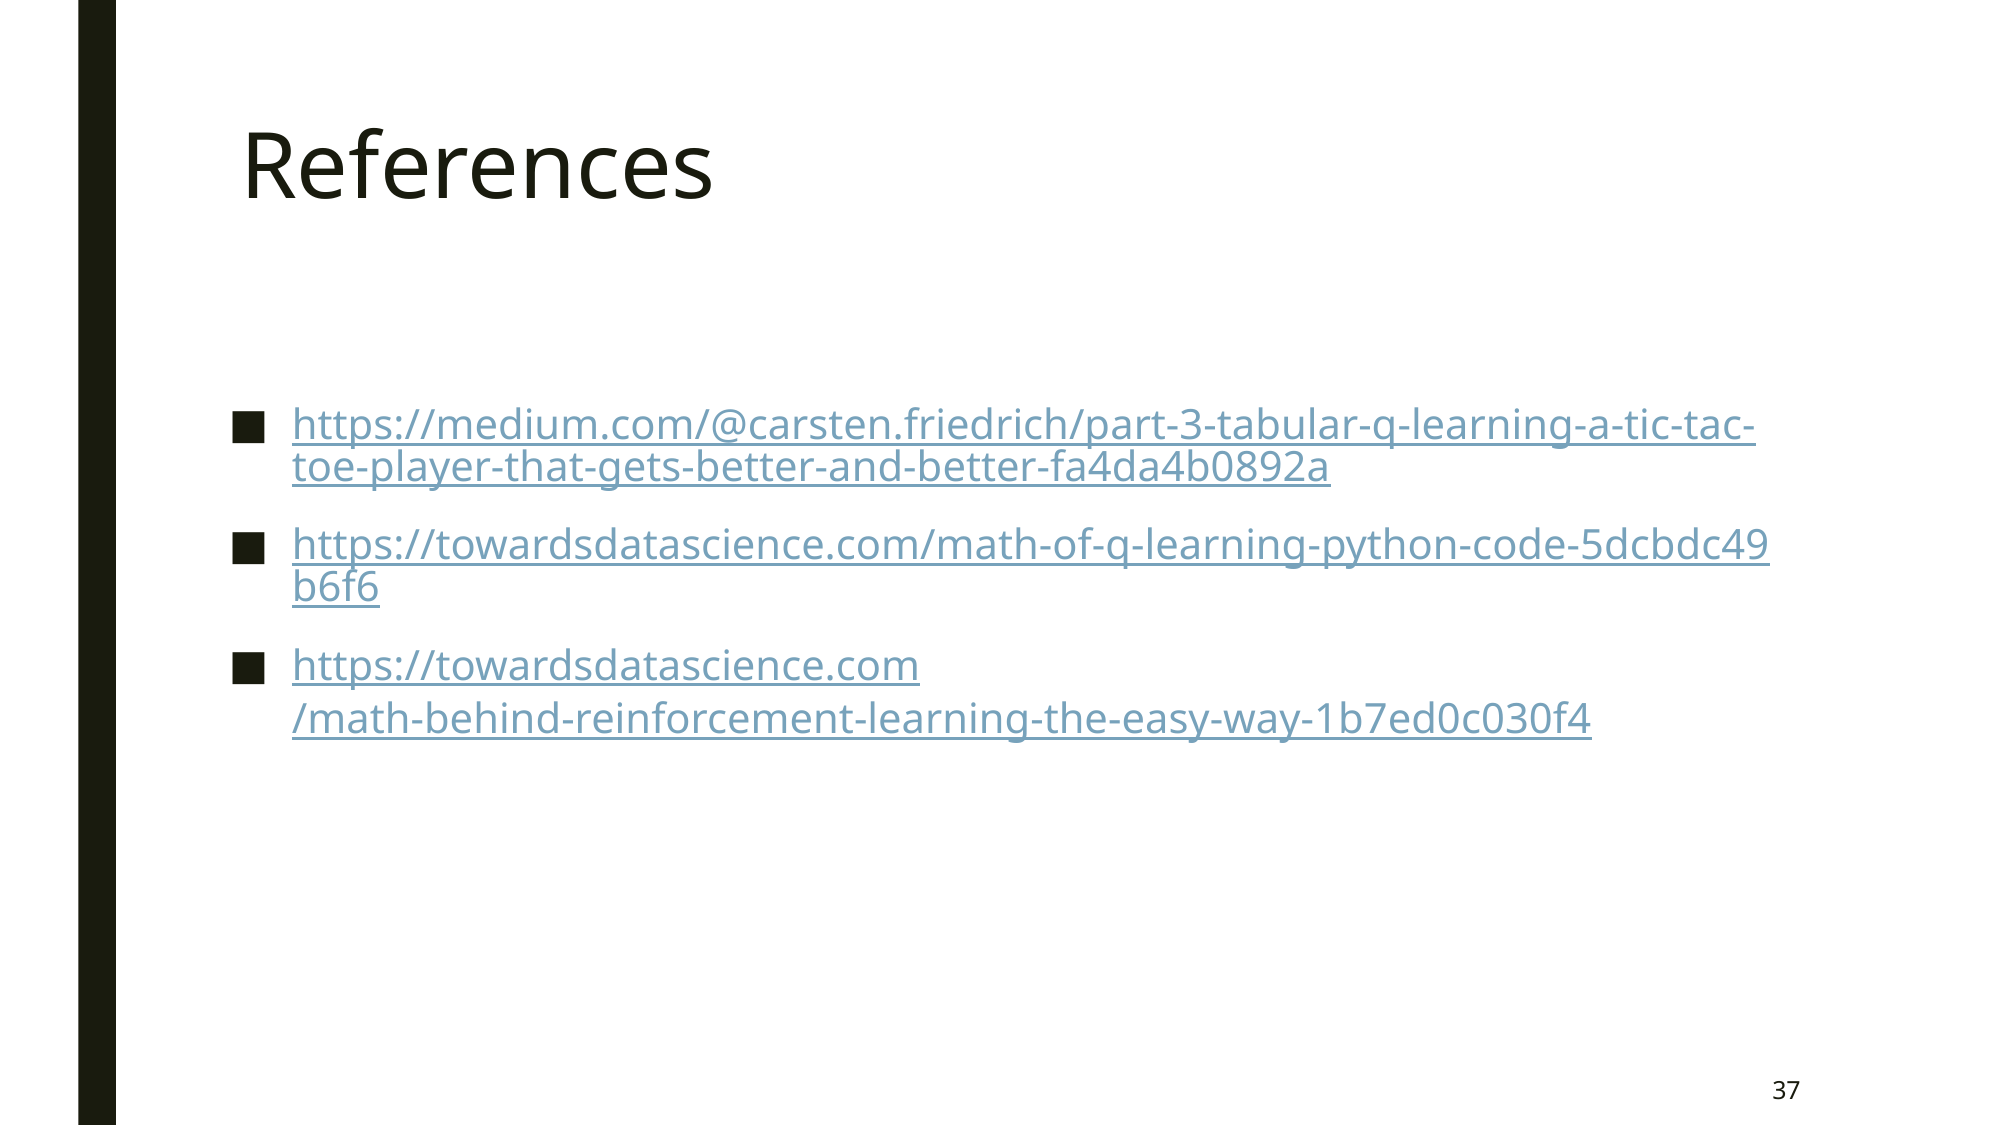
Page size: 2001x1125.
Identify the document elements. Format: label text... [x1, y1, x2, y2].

list https://medium.com/@carsten.friedrich/part-3-tabular-q-learning-a-tic-tac-toe-player-that-gets-better-and-better-fa4da4b0892a https://towardsdatascience.com/math-of-q-learning-python-code-5dcbdc49b6f6 https://towardsdatascience.com/math-behind-reinforcement-learning-the-easy-way-1b7ed0c030f4 [213, 390, 1787, 1022]
title References [225, 112, 1800, 357]
slide_number 37 [1553, 1058, 1816, 1125]
